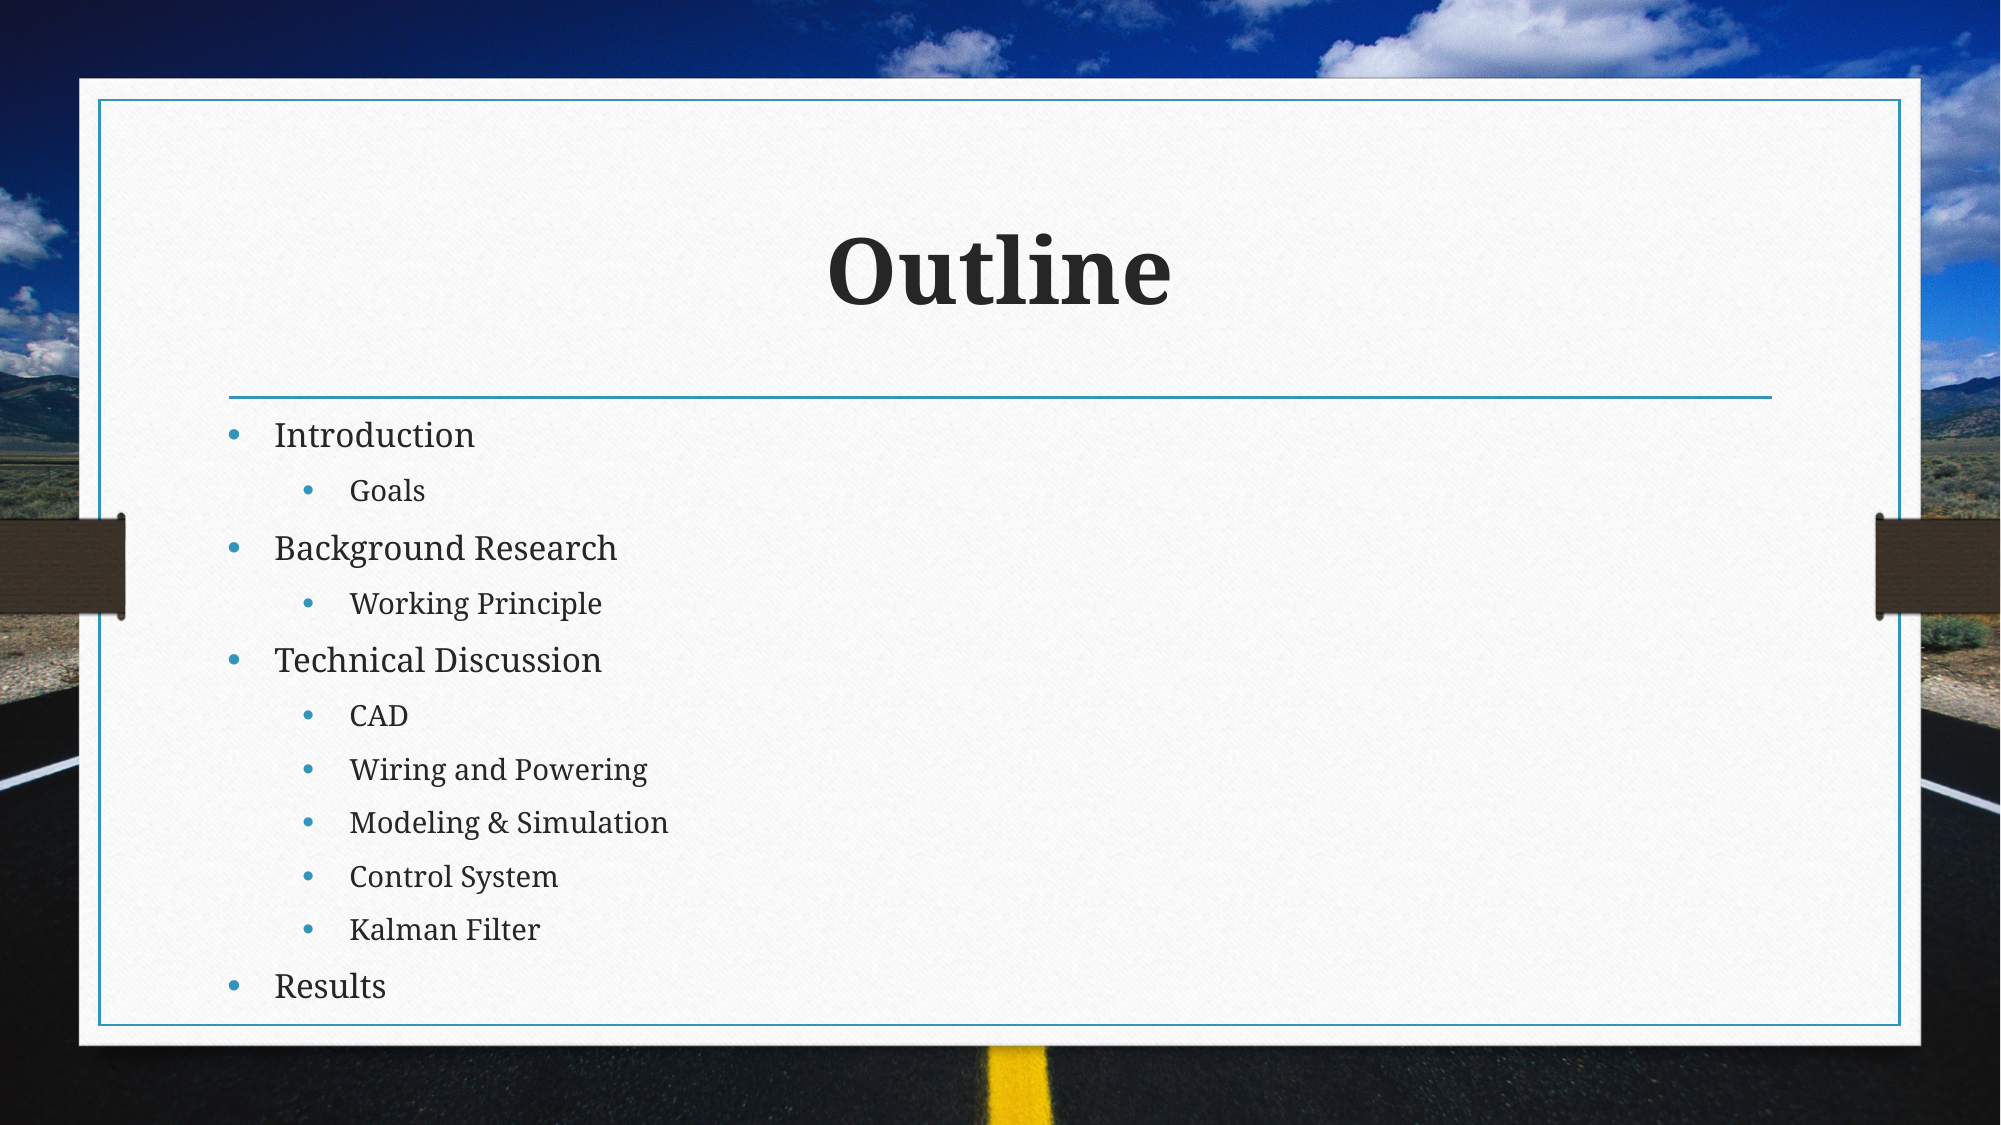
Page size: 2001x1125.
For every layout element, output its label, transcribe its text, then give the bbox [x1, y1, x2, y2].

picture [0, 0, 2001, 1125]
title Outline [212, 161, 1788, 375]
list Introduction Goals Background Research Working Principle Technical Discussion CAD Wiring and Powering Modeling & Simulation Control System Kalman Filter Results [212, 406, 1874, 1047]
